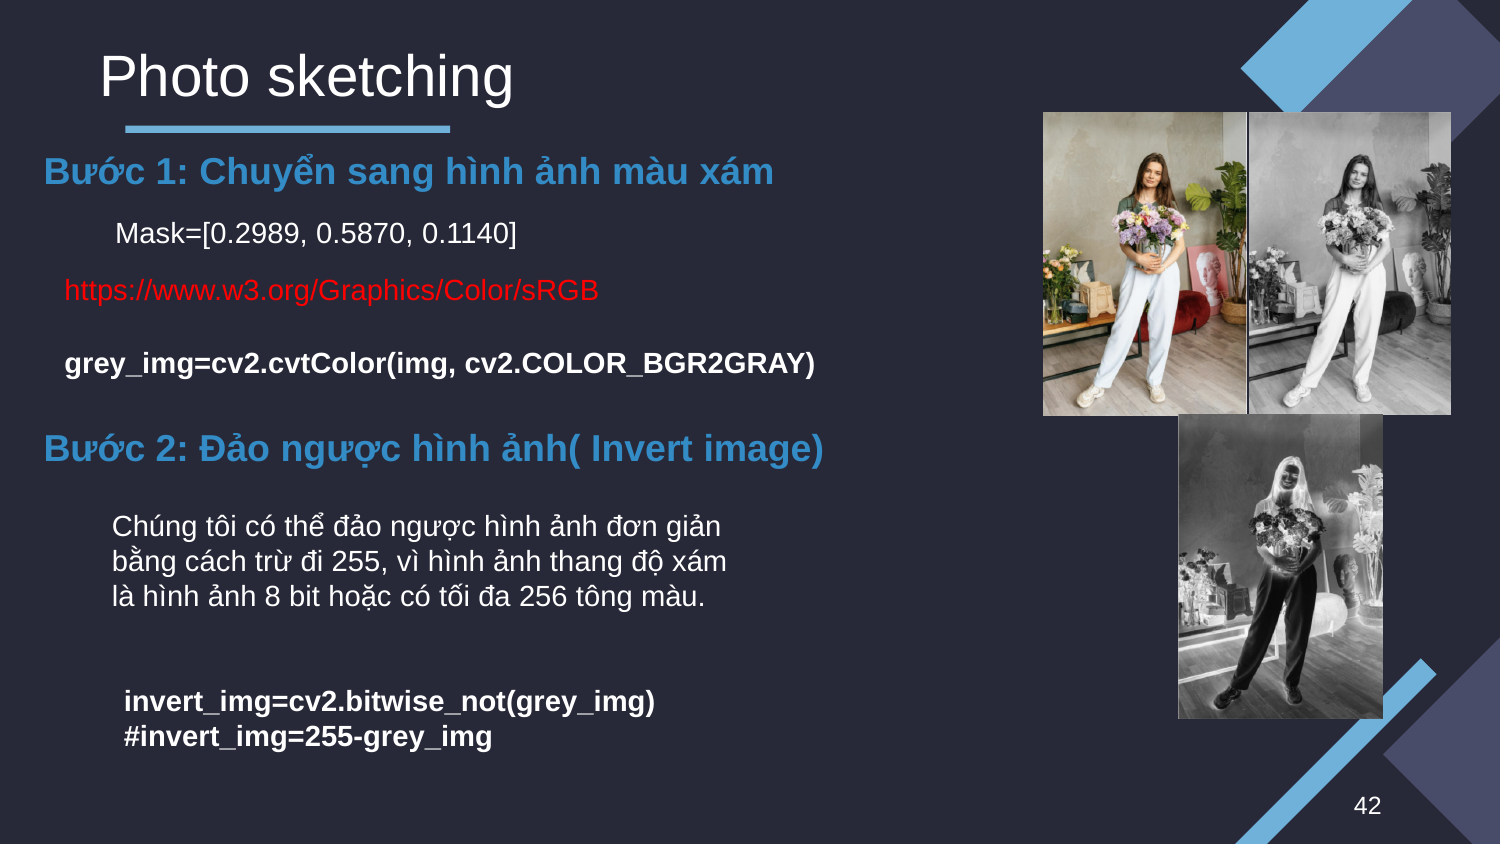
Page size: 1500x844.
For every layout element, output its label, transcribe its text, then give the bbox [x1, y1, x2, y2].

text_box grey_img=cv2.cvtColor(img, cv2.COLOR_BGR2GRAY) [49, 336, 884, 387]
text_box Bước 2: Đảo ngược hình ảnh( Invert image) [28, 416, 1066, 477]
text_box [125, 125, 451, 133]
text_box Chúng tôi có thể đảo ngược hình ảnh đơn giản bằng cách trừ đi 255, vì hình ảnh thang độ xám là hình ảnh 8 bit hoặc có tối đa 256 tông màu. [97, 500, 755, 620]
text_box https://www.w3.org/Graphics/Color/sRGB [49, 263, 909, 314]
title Photo sketching [84, 29, 1351, 118]
slide_number 42 [1059, 782, 1397, 828]
text_box Mask=[0.2989, 0.5870, 0.1140] [100, 206, 944, 257]
text_box invert_img=cv2.bitwise_not(grey_img) #invert_img=255-grey_img [109, 674, 944, 760]
picture [1043, 112, 1451, 720]
text_box Bước 1: Chuyển sang hình ảnh màu xám [28, 139, 1038, 200]
